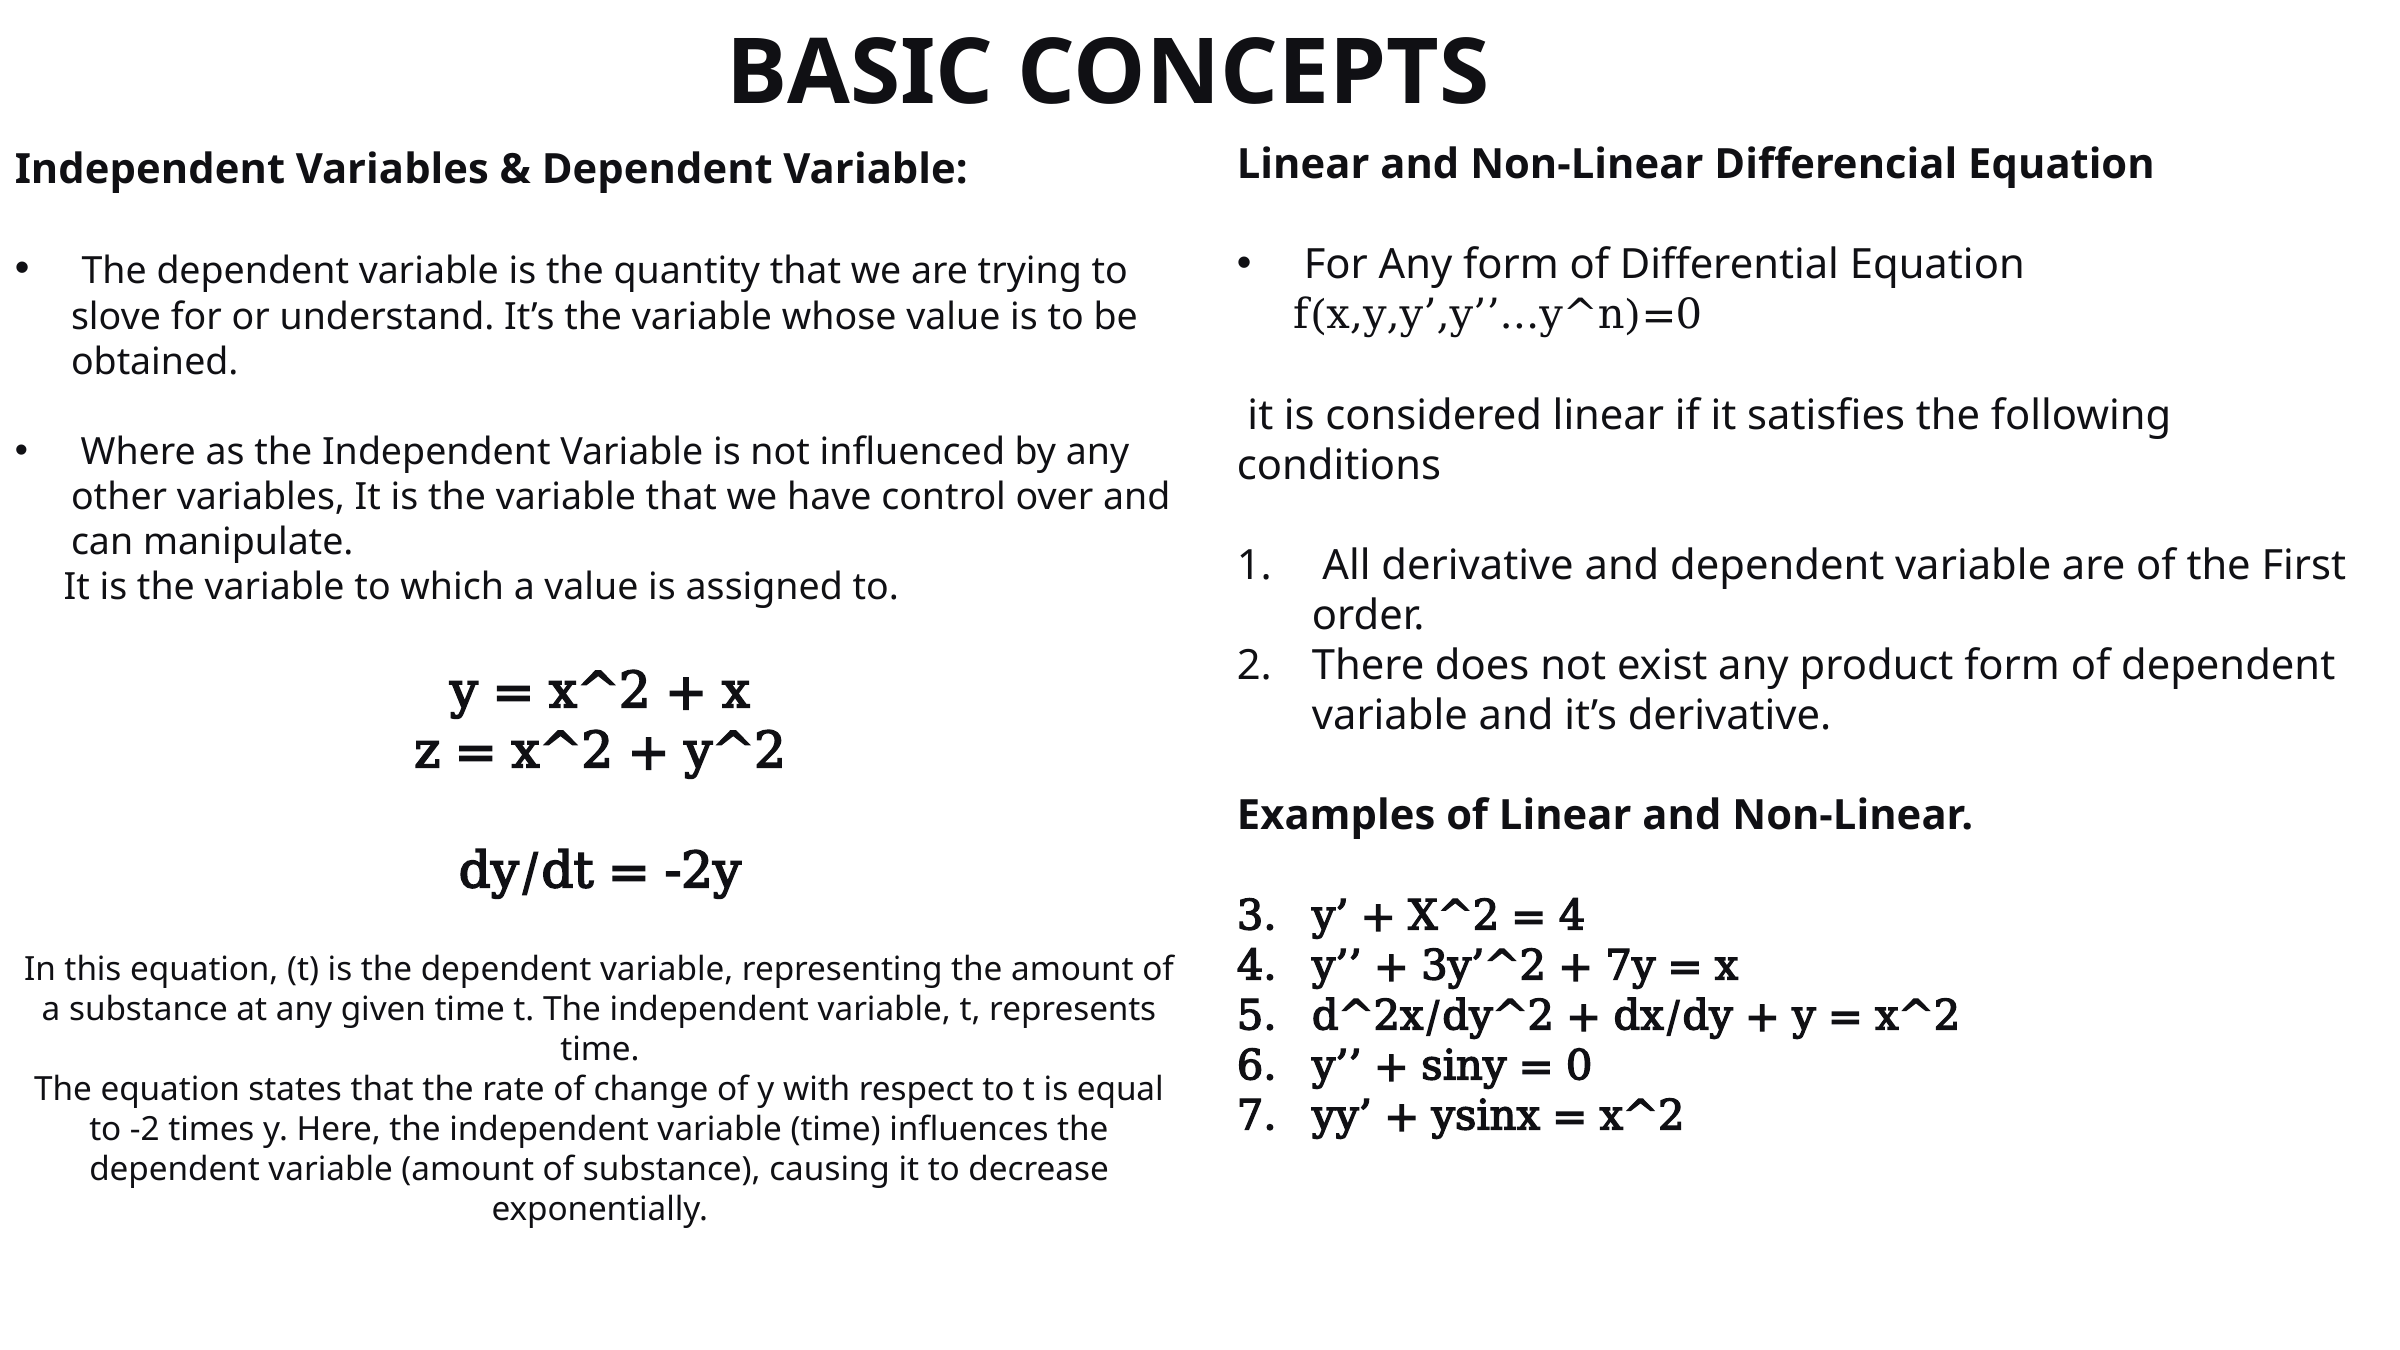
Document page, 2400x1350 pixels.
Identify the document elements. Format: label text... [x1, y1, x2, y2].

text_box BASIC CONCEPTS [711, 0, 1912, 129]
text_box Linear and Non-Linear Differencial Equation For Any form of Differential Equation f(x,y,y’,y’’...y^n)=0 it is considered linear if it satisfies the following conditions All derivative and dependent variable are of the First order. There does not exist any product form of dependent variable and it’s derivative. Examples of Linear and Non-Linear. y’ + X^2 = 4 y’’ + 3y’^2 + 7y = x d^2x/dy^2 + dx/dy + y = x^2 y’’ + siny = 0 yy’ + ysinx = x^2 [1222, 129, 2389, 1350]
text_box Independent Variables & Dependent Variable: The dependent variable is the quantity that we are trying to slove for or understand. It’s the variable whose value is to be obtained. Where as the Independent Variable is not influenced by any other variables, It is the variable that we have control over and can manipulate. It is the variable to which a value is assigned to. y = x^2 + x z = x^2 + y^2 dy/dt = -2y In this equation, (t) is the dependent variable, representing the amount of a substance at any given time t. The independent variable, t, represents time. The equation states that the rate of change of y with respect to t is equal to -2 times y. Here, the independent variable (time) influences the dependent variable (amount of substance), causing it to decrease exponentially. [0, 501, 1200, 1168]
